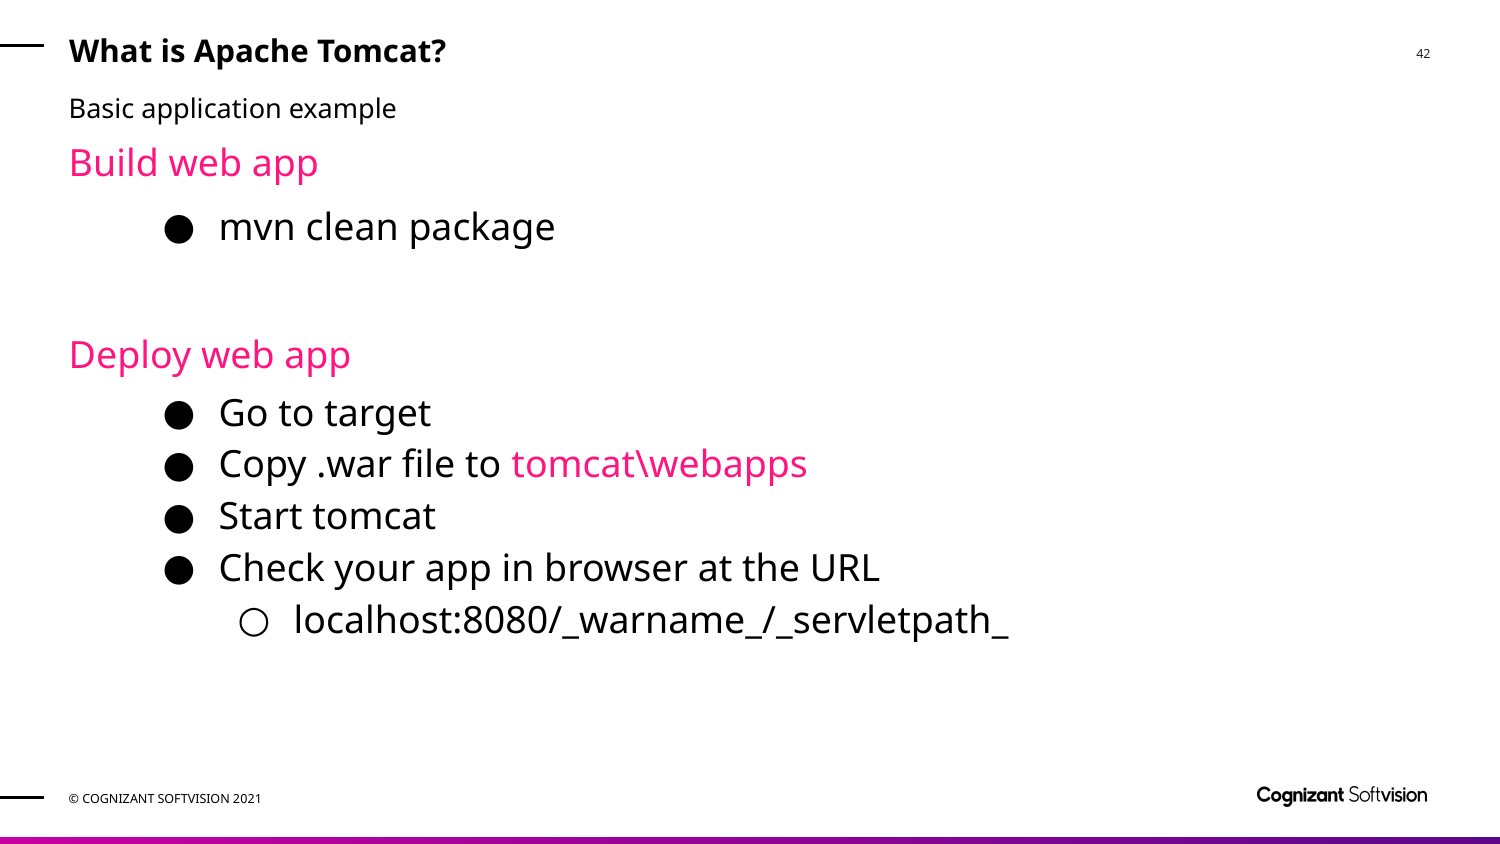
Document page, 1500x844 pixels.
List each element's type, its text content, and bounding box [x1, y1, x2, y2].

subtitle Basic application example [68, 94, 1432, 122]
picture [1257, 786, 1427, 807]
title What is Apache Tomcat? [69, 28, 1272, 73]
list Build web app mvn clean package Deploy web app Go to target Copy .war file to tomcat\webapps Start tomcat Check your app in browser at the URL localhost:8080/_warname_/_servletpath_ [68, 138, 1435, 756]
